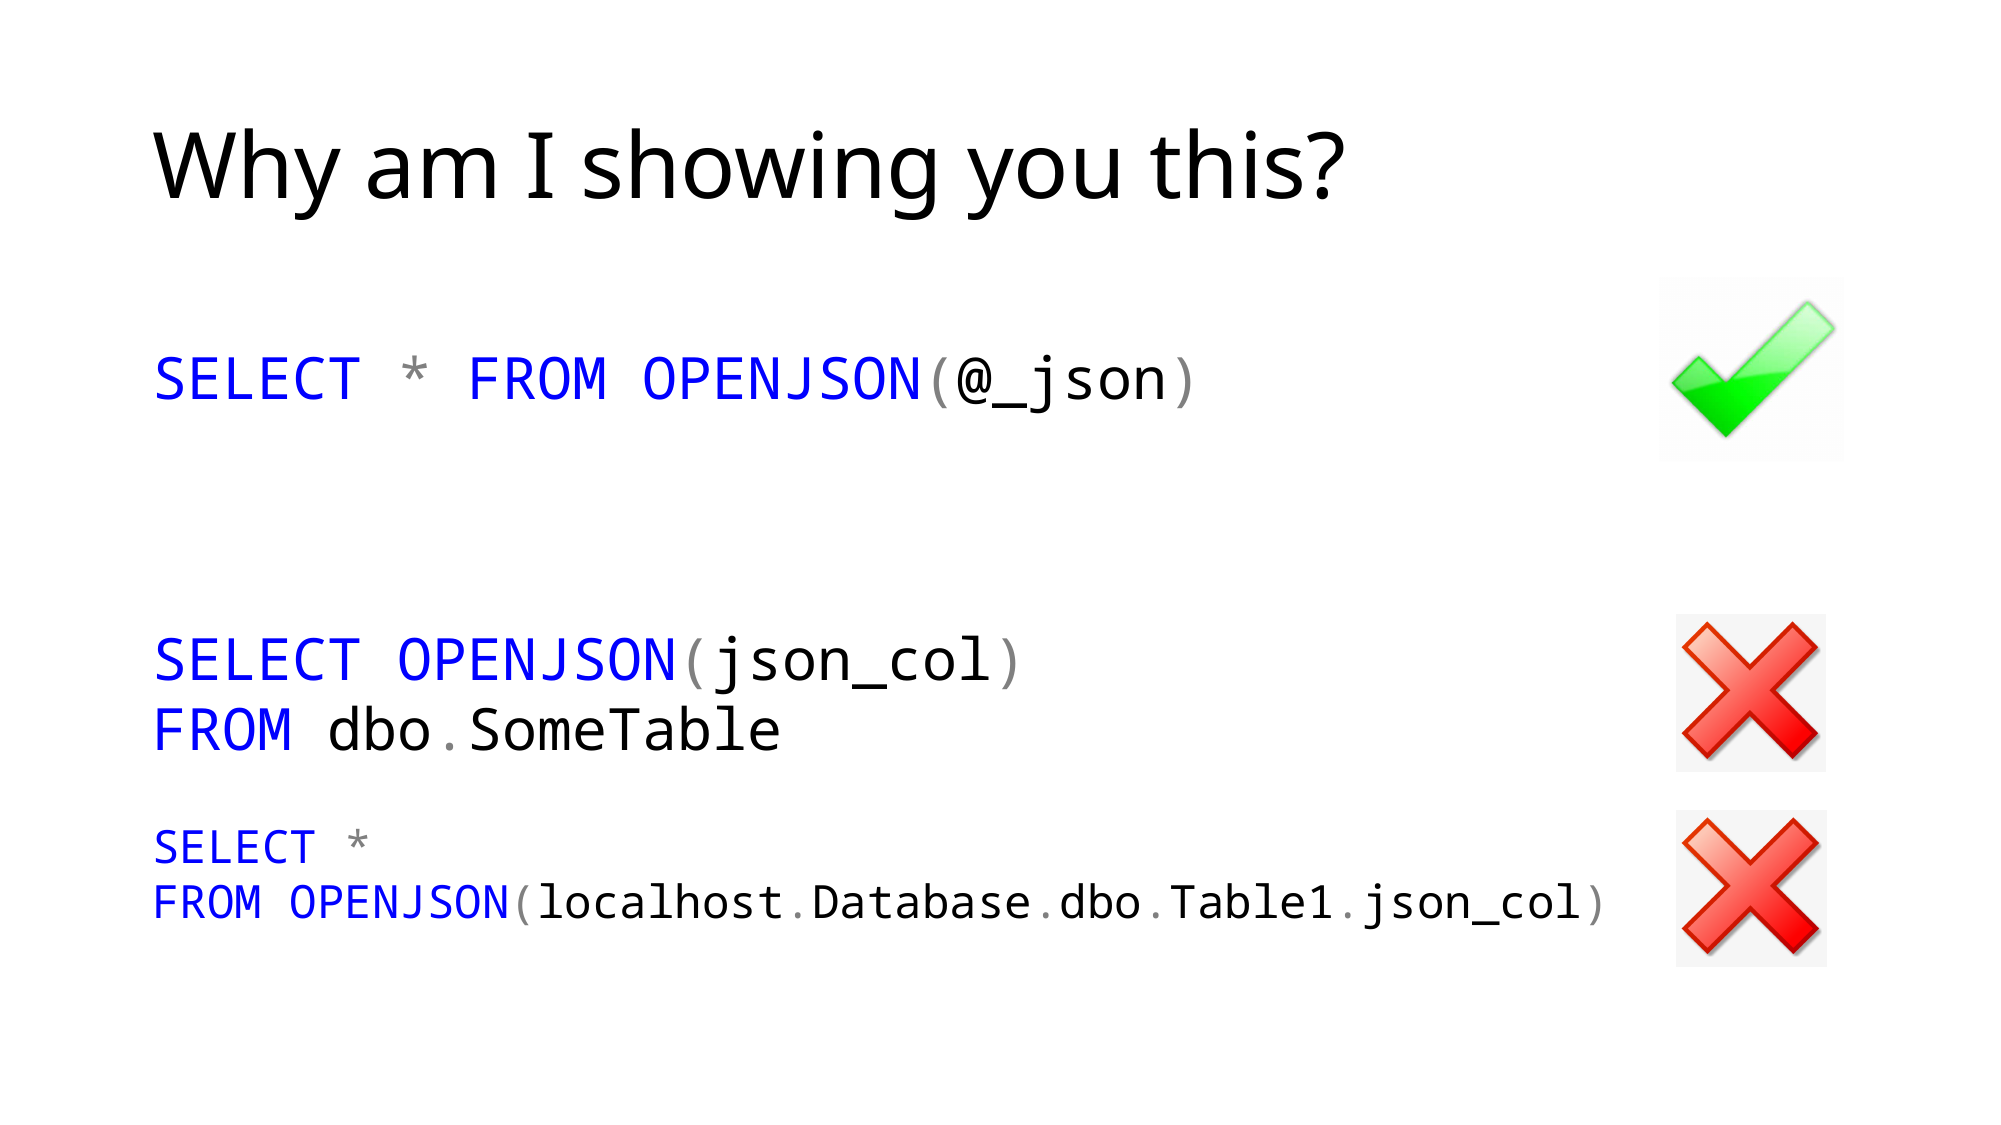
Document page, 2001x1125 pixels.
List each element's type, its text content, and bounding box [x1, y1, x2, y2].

picture [1659, 277, 1844, 462]
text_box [137, 614, 1826, 772]
title Why am I showing you this? [137, 59, 1863, 278]
text_box SELECT * FROM OPENJSON(@_json) [137, 334, 1280, 419]
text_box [137, 810, 1827, 967]
